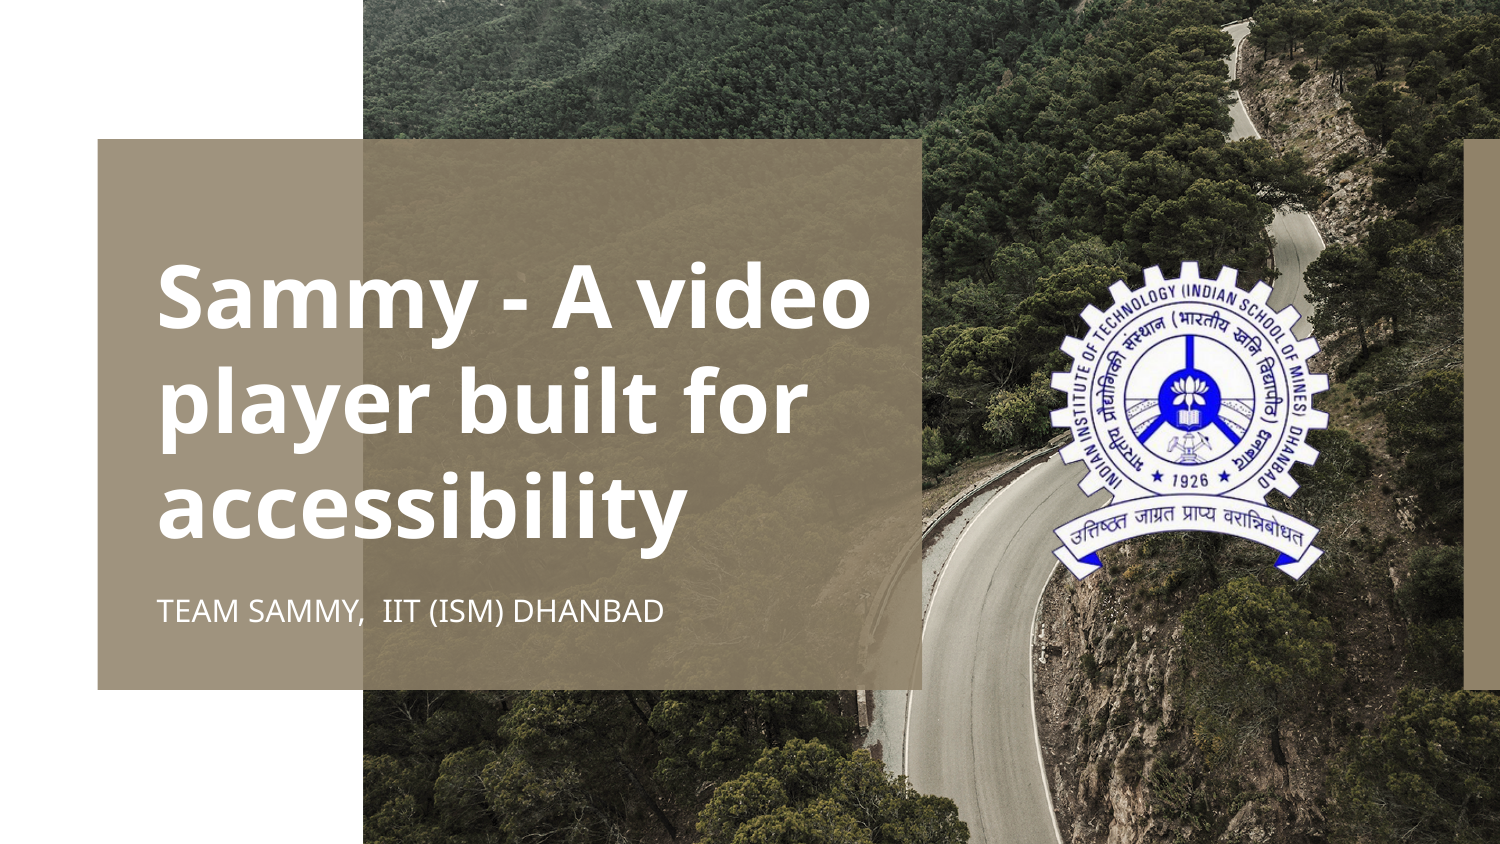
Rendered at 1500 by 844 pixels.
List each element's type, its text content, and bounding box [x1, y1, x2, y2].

picture [362, 0, 1500, 844]
subtitle TEAM SAMMY, IIT (ISM) DHANBAD [141, 572, 357, 644]
title Sammy - A video player built for accessibility [141, 279, 357, 572]
text_box [97, 139, 357, 690]
